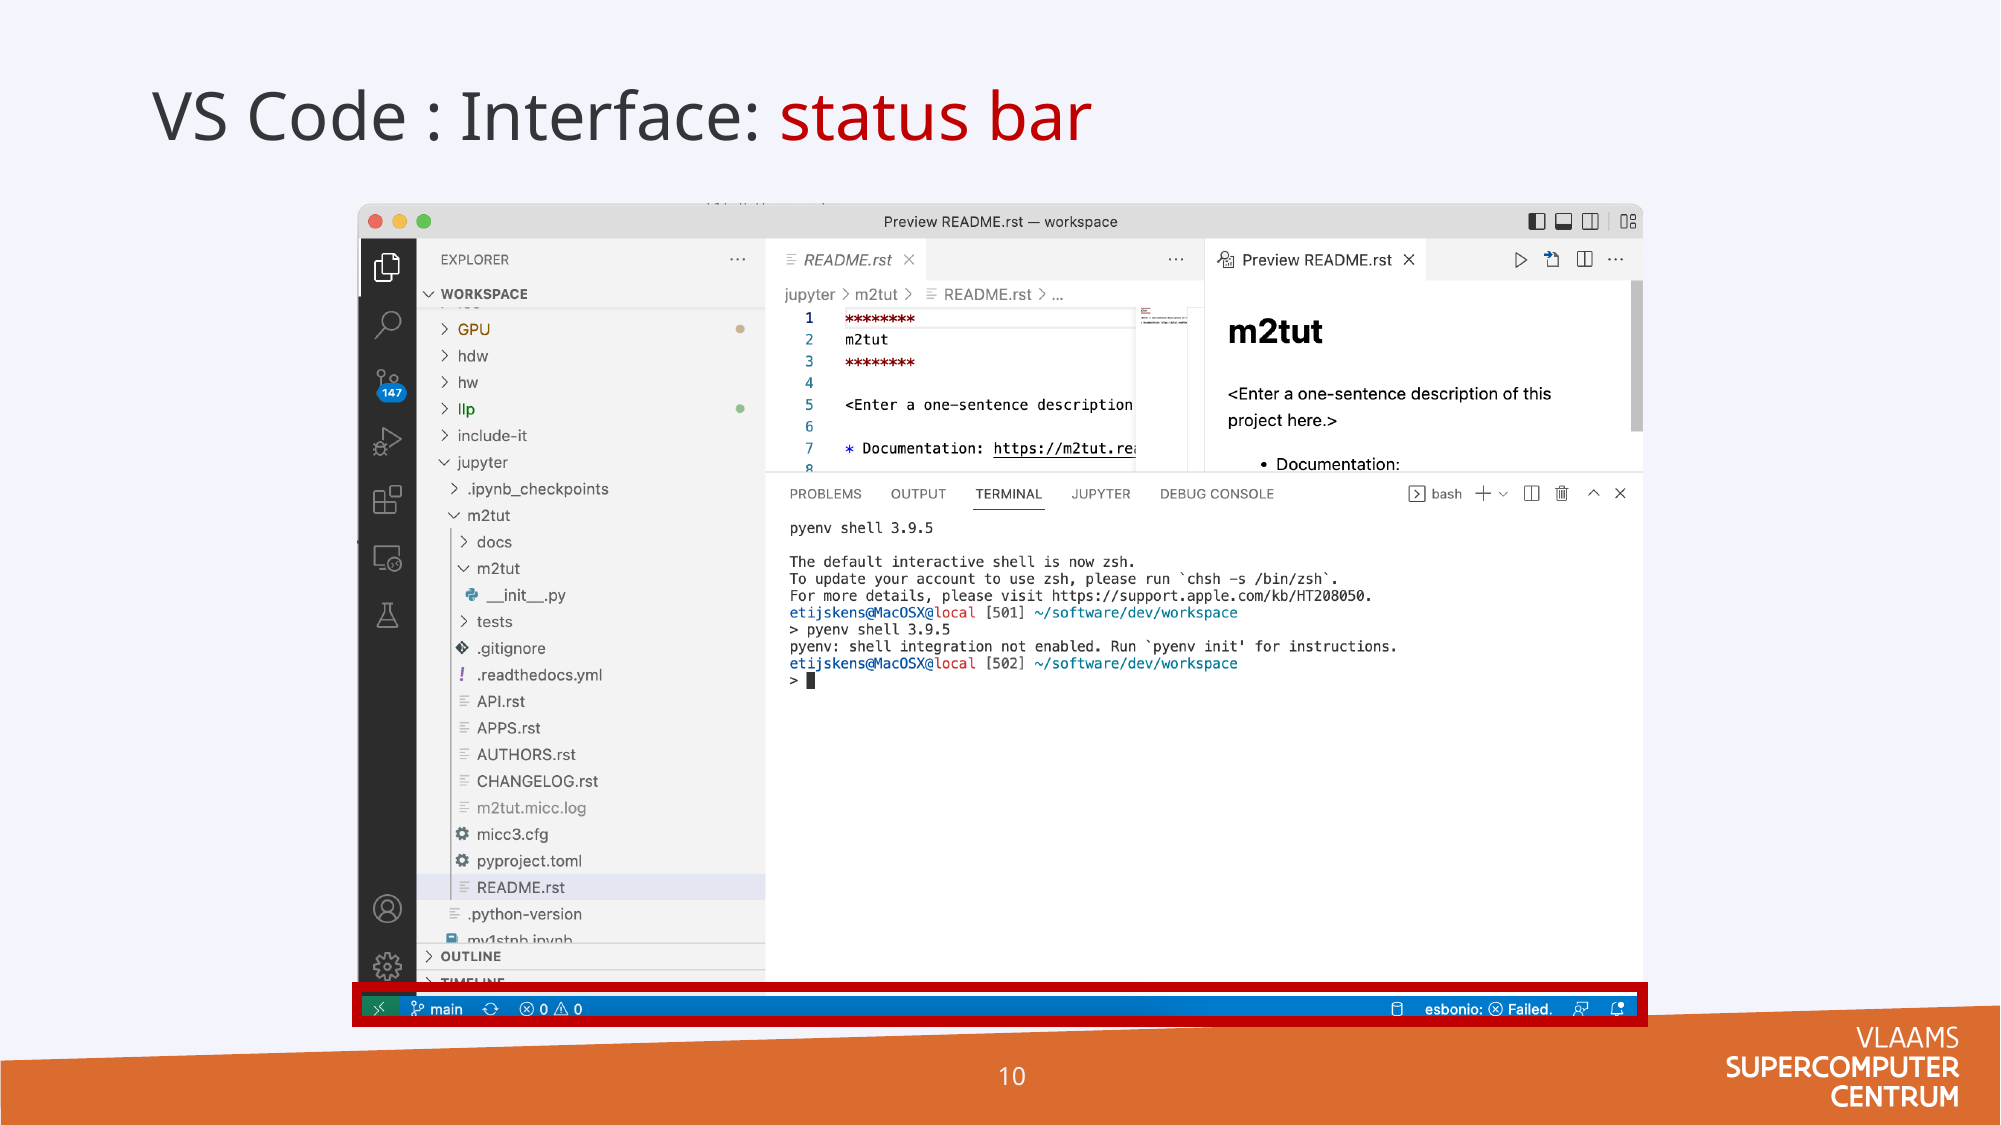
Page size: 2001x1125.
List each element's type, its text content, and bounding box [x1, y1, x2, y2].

picture [1725, 1021, 1960, 1117]
picture [357, 202, 1643, 1022]
title VS Code : Interface: status bar [137, 75, 1863, 178]
slide_number 10 [958, 1047, 1042, 1108]
